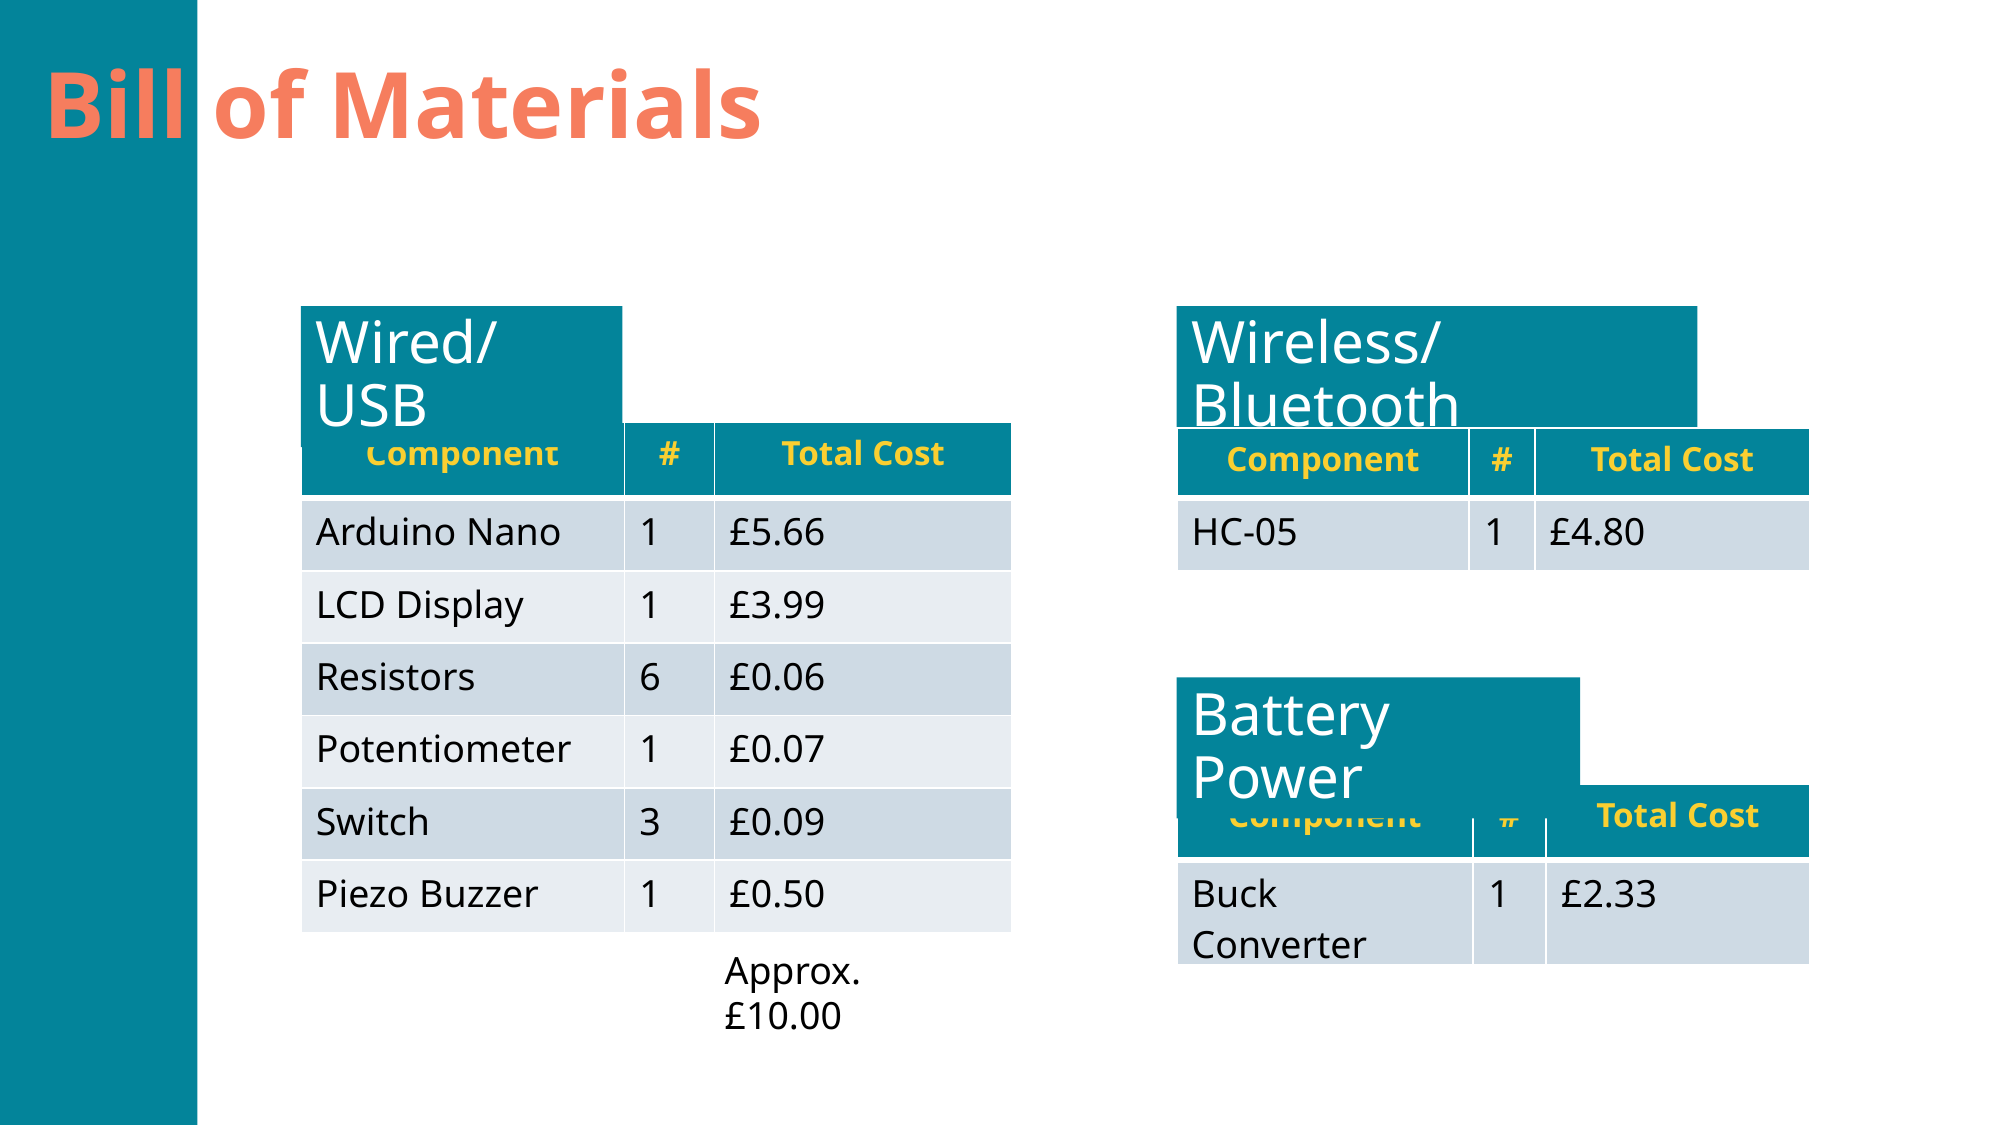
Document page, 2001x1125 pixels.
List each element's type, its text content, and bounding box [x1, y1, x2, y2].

table_cell £2.33 [1547, 863, 1809, 964]
text_box Battery Power [1176, 677, 1581, 819]
text_box Approx. £10.00 [709, 939, 1000, 1045]
table_cell Arduino Nano [302, 501, 624, 570]
table_header # [1474, 819, 1545, 857]
table_cell HC-05 [1178, 501, 1468, 570]
text_box Wireless/Bluetooth [1176, 306, 1698, 427]
table_header Component [1178, 429, 1468, 495]
table_cell 1 [625, 501, 714, 570]
table_cell Buck Converter [1178, 863, 1472, 964]
table_cell £0.06 [715, 644, 1011, 715]
table_header Component [1178, 819, 1472, 857]
table_header Total Cost [1547, 785, 1809, 857]
table_cell 1 [1474, 863, 1545, 964]
table_cell 3 [625, 789, 714, 859]
table_header # [625, 423, 714, 495]
table_cell LCD Display [302, 572, 624, 642]
table_cell 1 [625, 861, 714, 932]
table_cell Piezo Buzzer [302, 861, 624, 932]
table_header Component [302, 423, 624, 495]
table_header # [1470, 429, 1534, 495]
table_cell Potentiometer [302, 716, 624, 787]
table_cell 1 [625, 572, 714, 642]
table_cell 1 [625, 716, 714, 787]
table_header Total Cost [715, 423, 1011, 495]
table_cell £0.07 [715, 716, 1011, 787]
table_cell £5.66 [715, 501, 1011, 570]
table_cell 6 [625, 644, 714, 715]
title Bill of Materials [28, 0, 1929, 218]
table_cell £0.09 [715, 789, 1011, 859]
table_cell 1 [1470, 501, 1534, 570]
table_cell £0.50 [715, 861, 1011, 932]
table_cell Switch [302, 789, 624, 859]
table_cell Resistors [302, 644, 624, 715]
table_header Total Cost [1536, 429, 1809, 495]
text_box Wired/USB [300, 306, 623, 448]
table_cell £3.99 [715, 572, 1011, 642]
table_cell £4.80 [1536, 501, 1809, 570]
